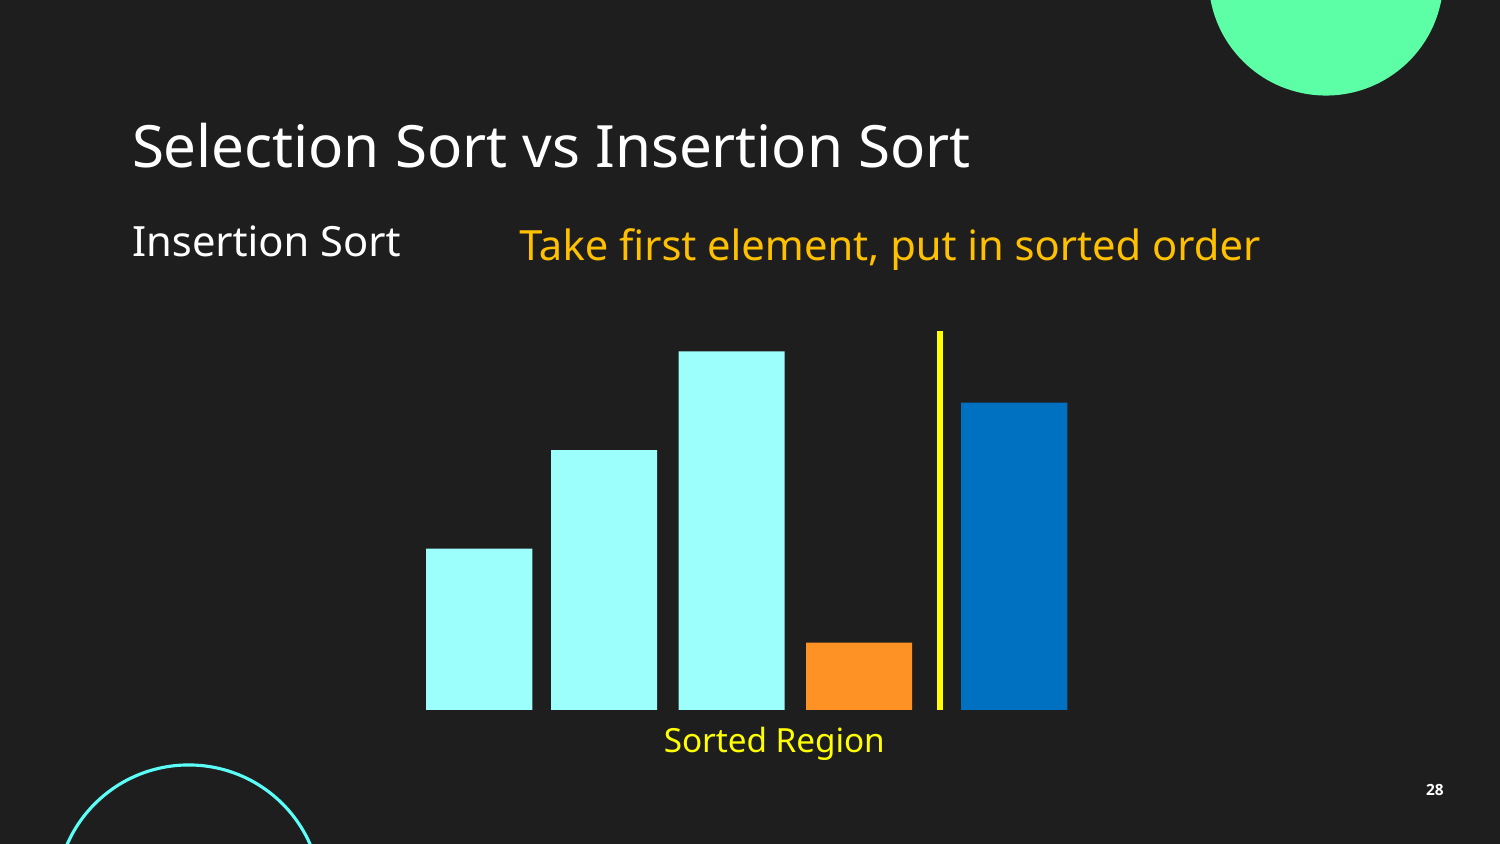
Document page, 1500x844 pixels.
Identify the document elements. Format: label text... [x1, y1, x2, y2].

text_box [959, 400, 1070, 712]
text_box [804, 640, 914, 703]
text_box [424, 547, 534, 712]
slide_number 28 [1389, 764, 1480, 816]
text_box [549, 448, 659, 712]
title Selection Sort vs Insertion Sort [117, 106, 1383, 183]
text_box [676, 349, 787, 703]
text_box Take first element, put in sorted order [504, 204, 1365, 276]
text_box Sorted Region [649, 703, 1054, 792]
text_box Insertion Sort [117, 199, 1091, 288]
